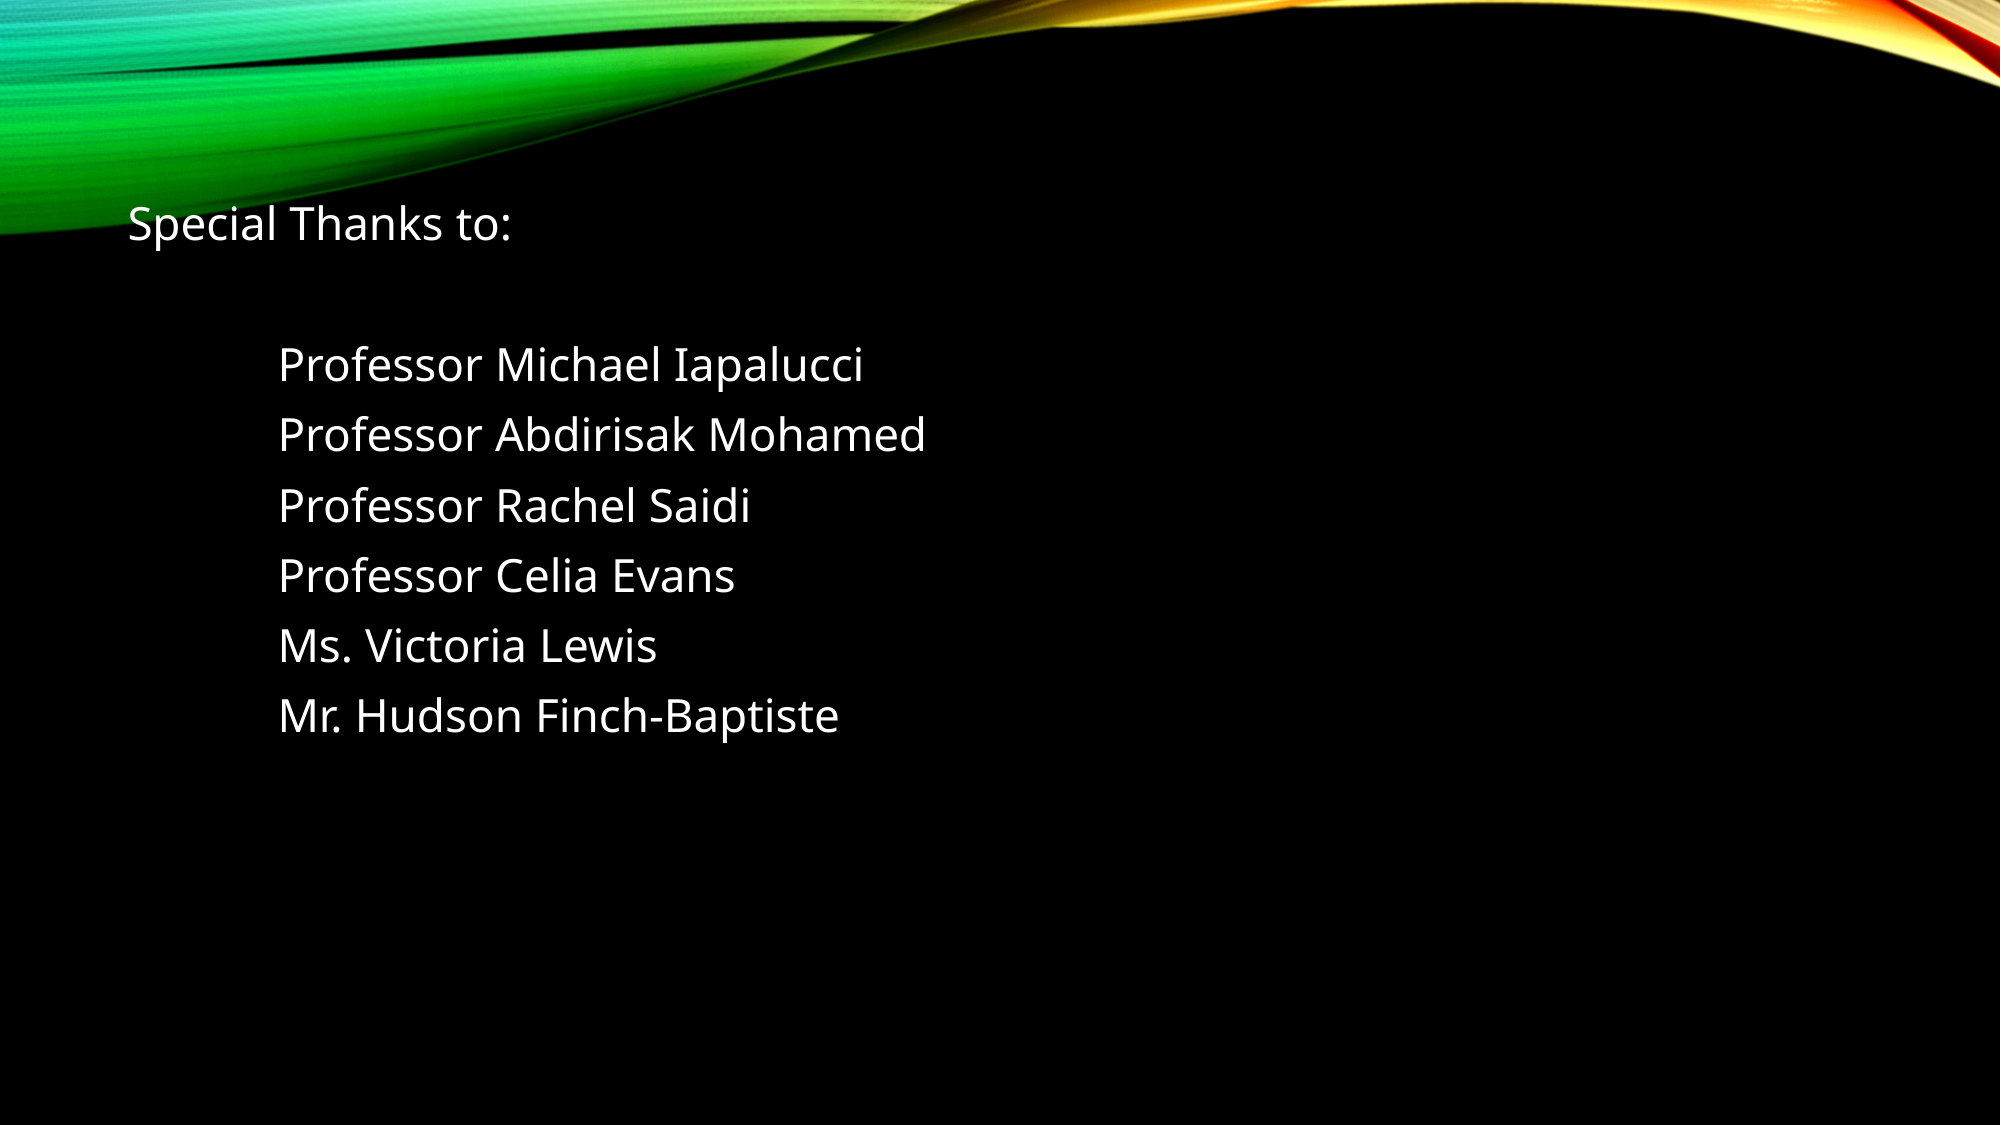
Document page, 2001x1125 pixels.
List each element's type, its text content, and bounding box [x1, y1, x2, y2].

picture [0, 0, 2000, 237]
list Special Thanks to: Professor Michael Iapalucci Professor Abdirisak Mohamed Professor Rachel Saidi Professor Celia Evans Ms. Victoria Lewis Mr. Hudson Finch-Baptiste [112, 193, 1888, 1021]
